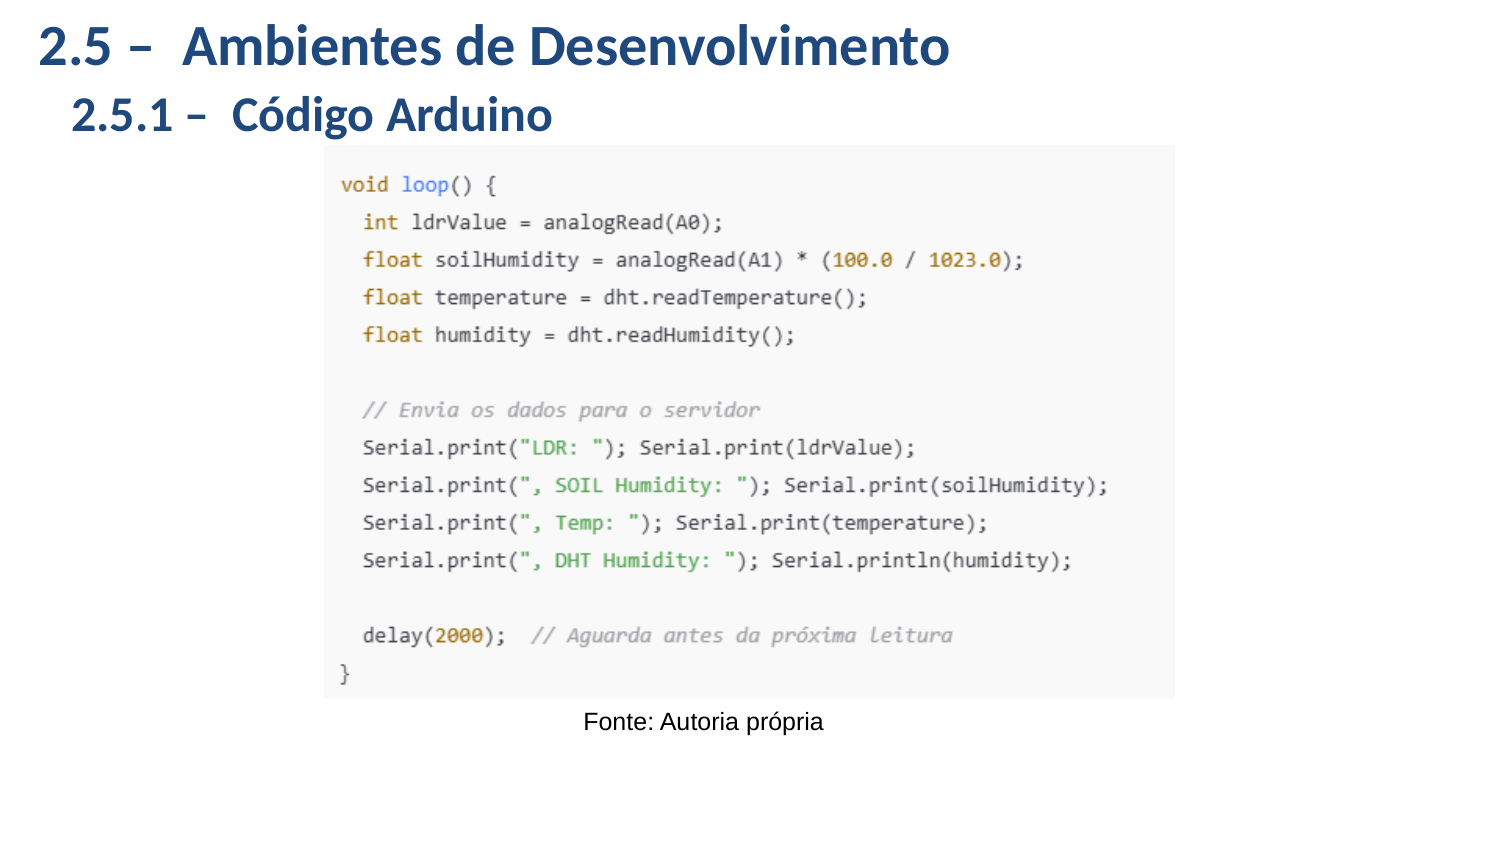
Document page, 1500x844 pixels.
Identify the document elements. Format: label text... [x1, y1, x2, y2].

text_box Fonte: Autoria própria [568, 707, 1137, 743]
text_box 2.5 – Ambientes de Desenvolvimento [0, 0, 1341, 73]
picture [324, 145, 1176, 699]
text_box 2.5.1 – Código Arduino [0, 73, 1374, 149]
